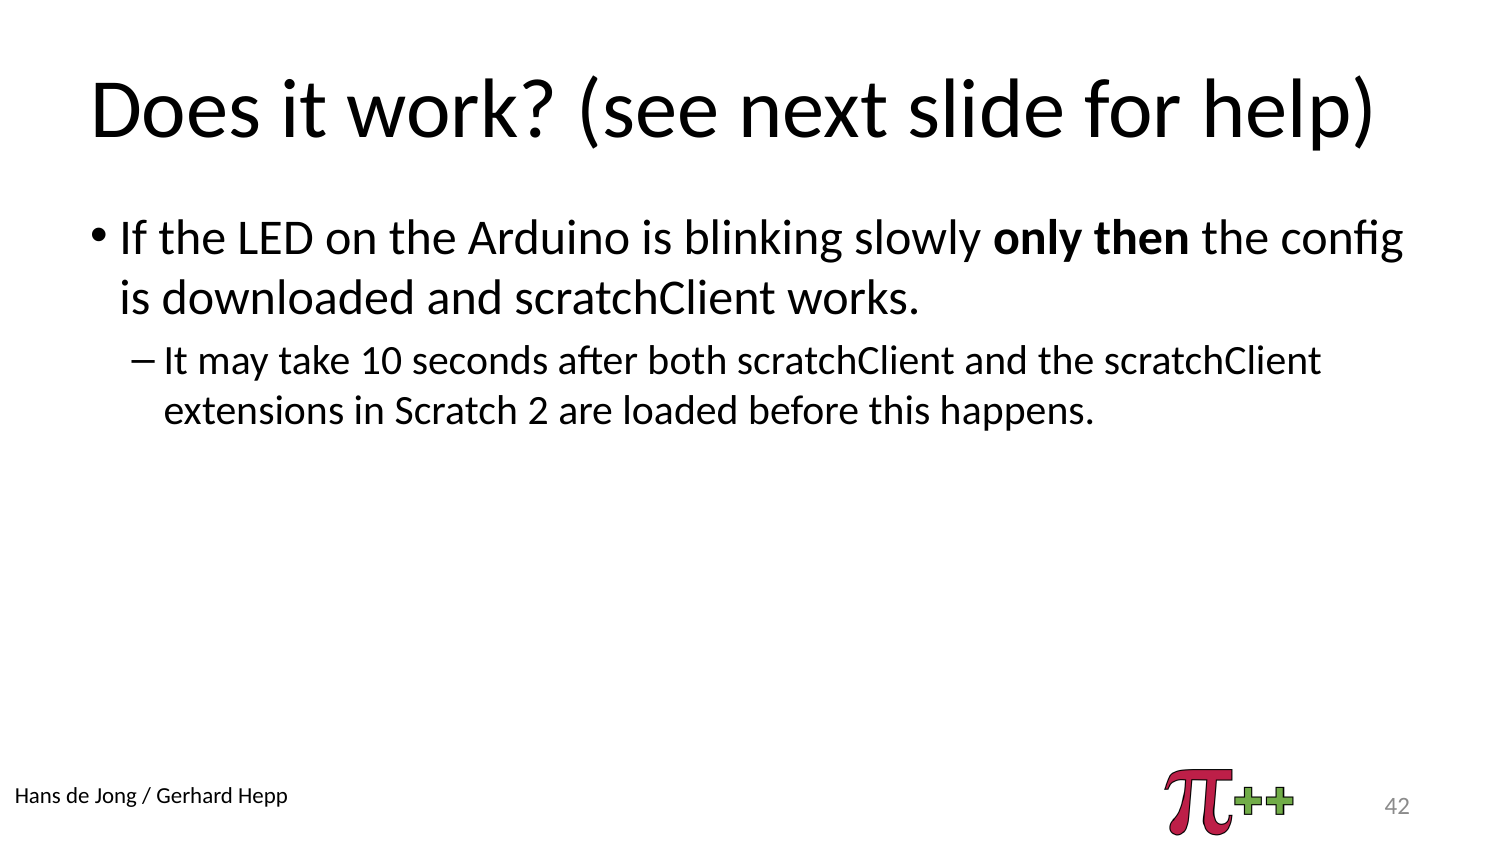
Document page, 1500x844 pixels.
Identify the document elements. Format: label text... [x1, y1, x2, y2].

title Does it work? (see next slide for help) [75, 33, 1425, 175]
slide_number 42 [1340, 782, 1425, 827]
picture [1163, 768, 1294, 836]
list If the LED on the Arduino is blinking slowly only then the config is downloaded and scratchClient works. It may take 10 seconds after both scratchClient and the scratchClient extensions in Scratch 2 are loaded before this happens. [75, 196, 1425, 754]
